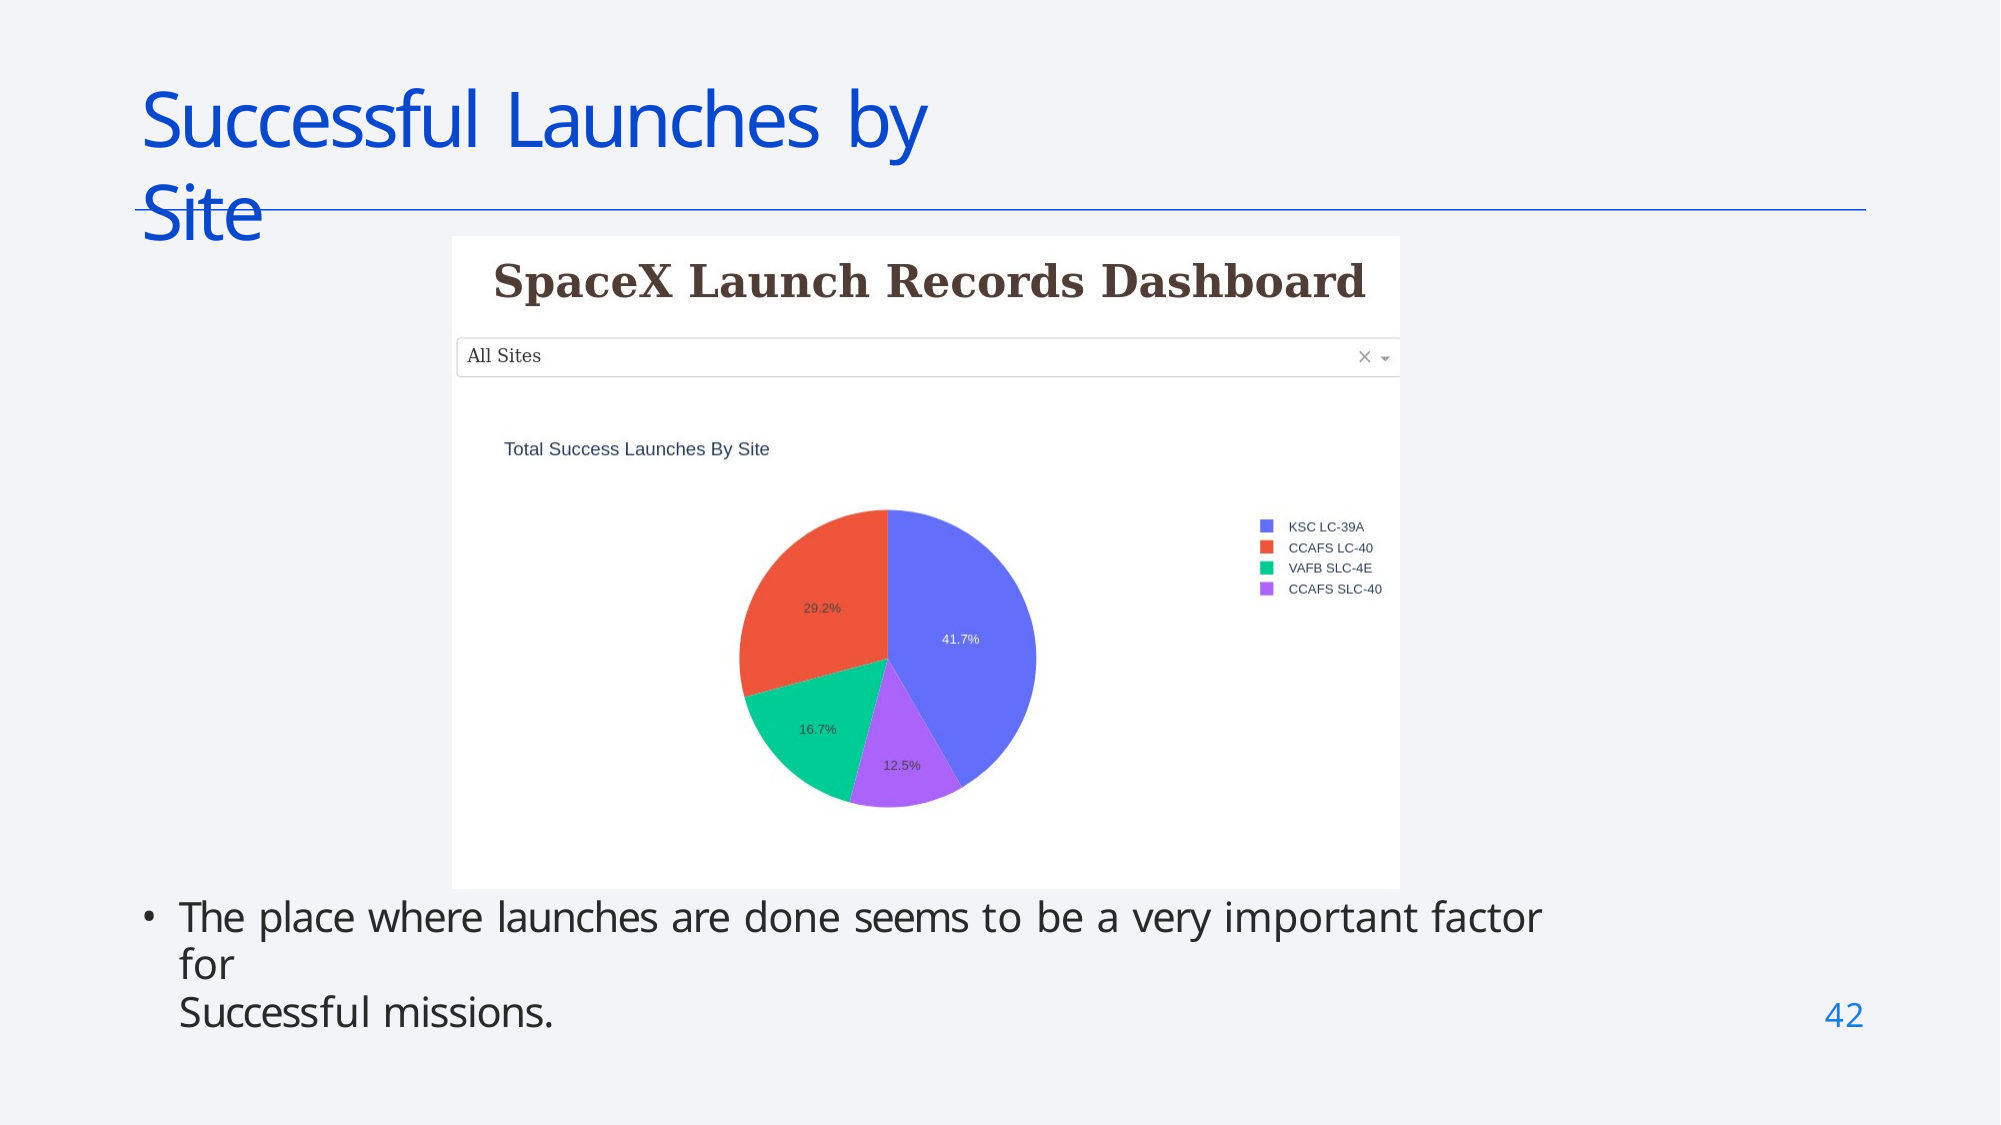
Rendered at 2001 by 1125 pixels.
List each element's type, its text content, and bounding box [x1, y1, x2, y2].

text_box The place where launches are done seems to be a very important factor for Successful missions. [139, 891, 1595, 1036]
picture [0, 0, 2000, 1125]
title Successful Launches by Site [139, 68, 1058, 259]
slide_number 42 [1818, 1001, 1872, 1125]
